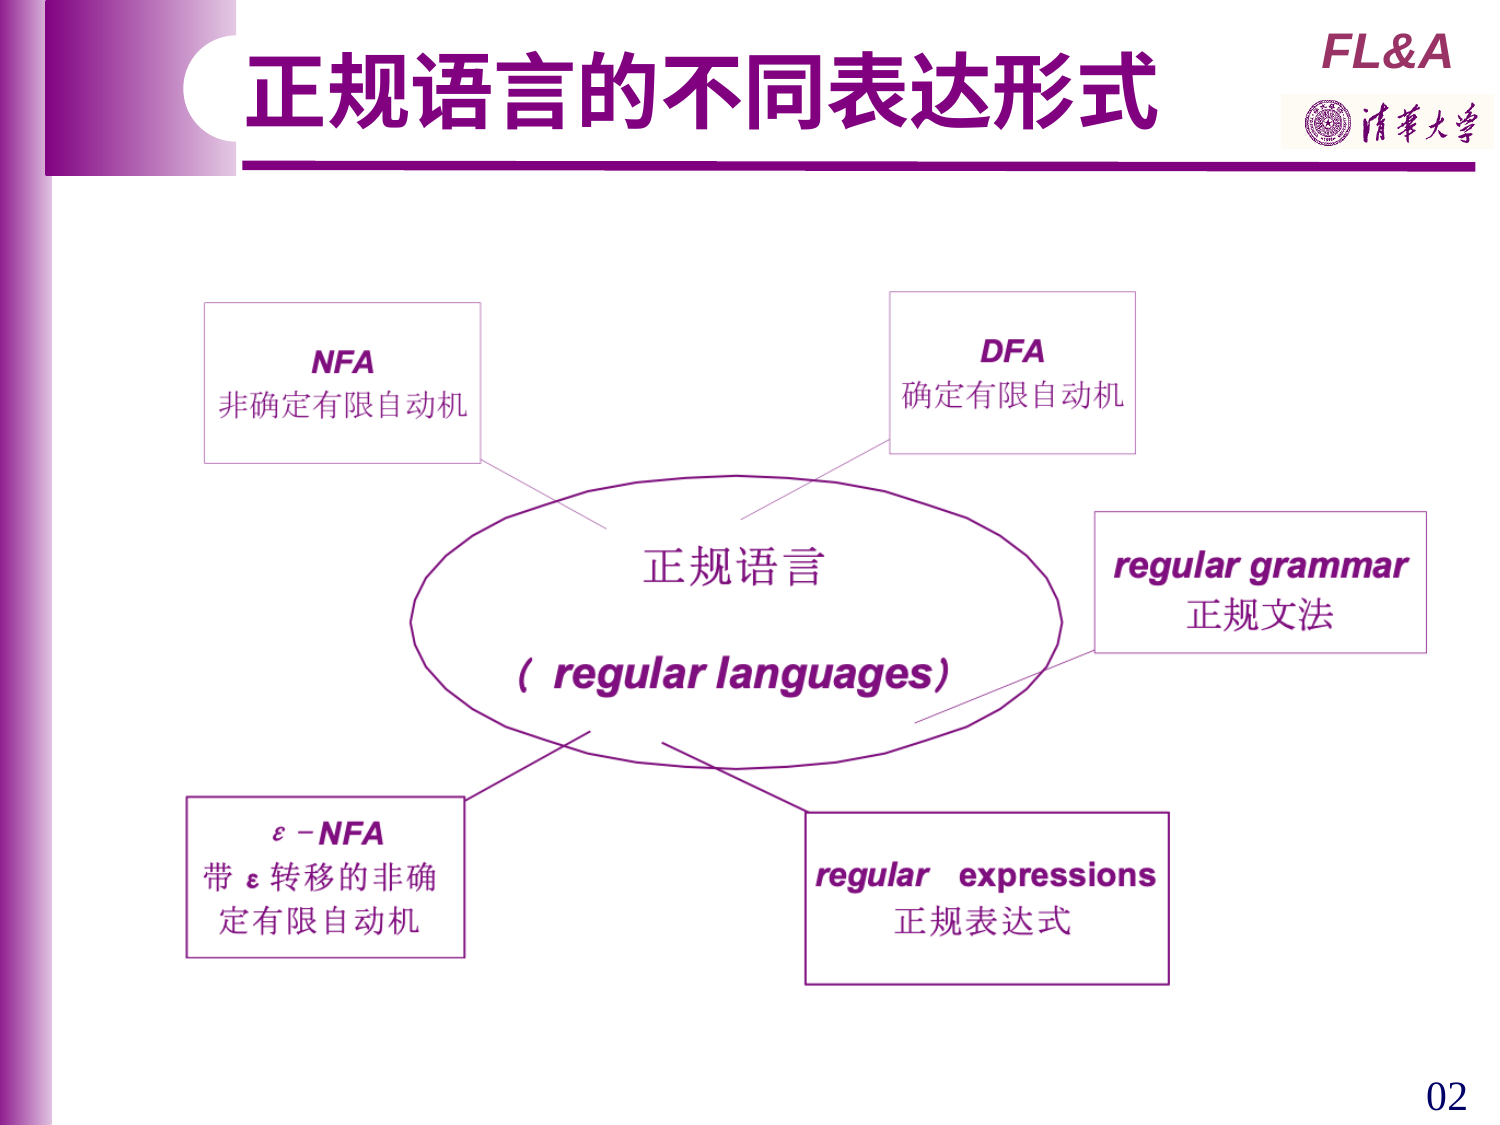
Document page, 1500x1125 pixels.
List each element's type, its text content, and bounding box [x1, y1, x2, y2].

picture [1281, 94, 1495, 149]
picture [147, 243, 1438, 1000]
text_box 02 [1411, 1061, 1500, 1125]
text_box 正规语言的不同表达形式 [229, 42, 1175, 148]
